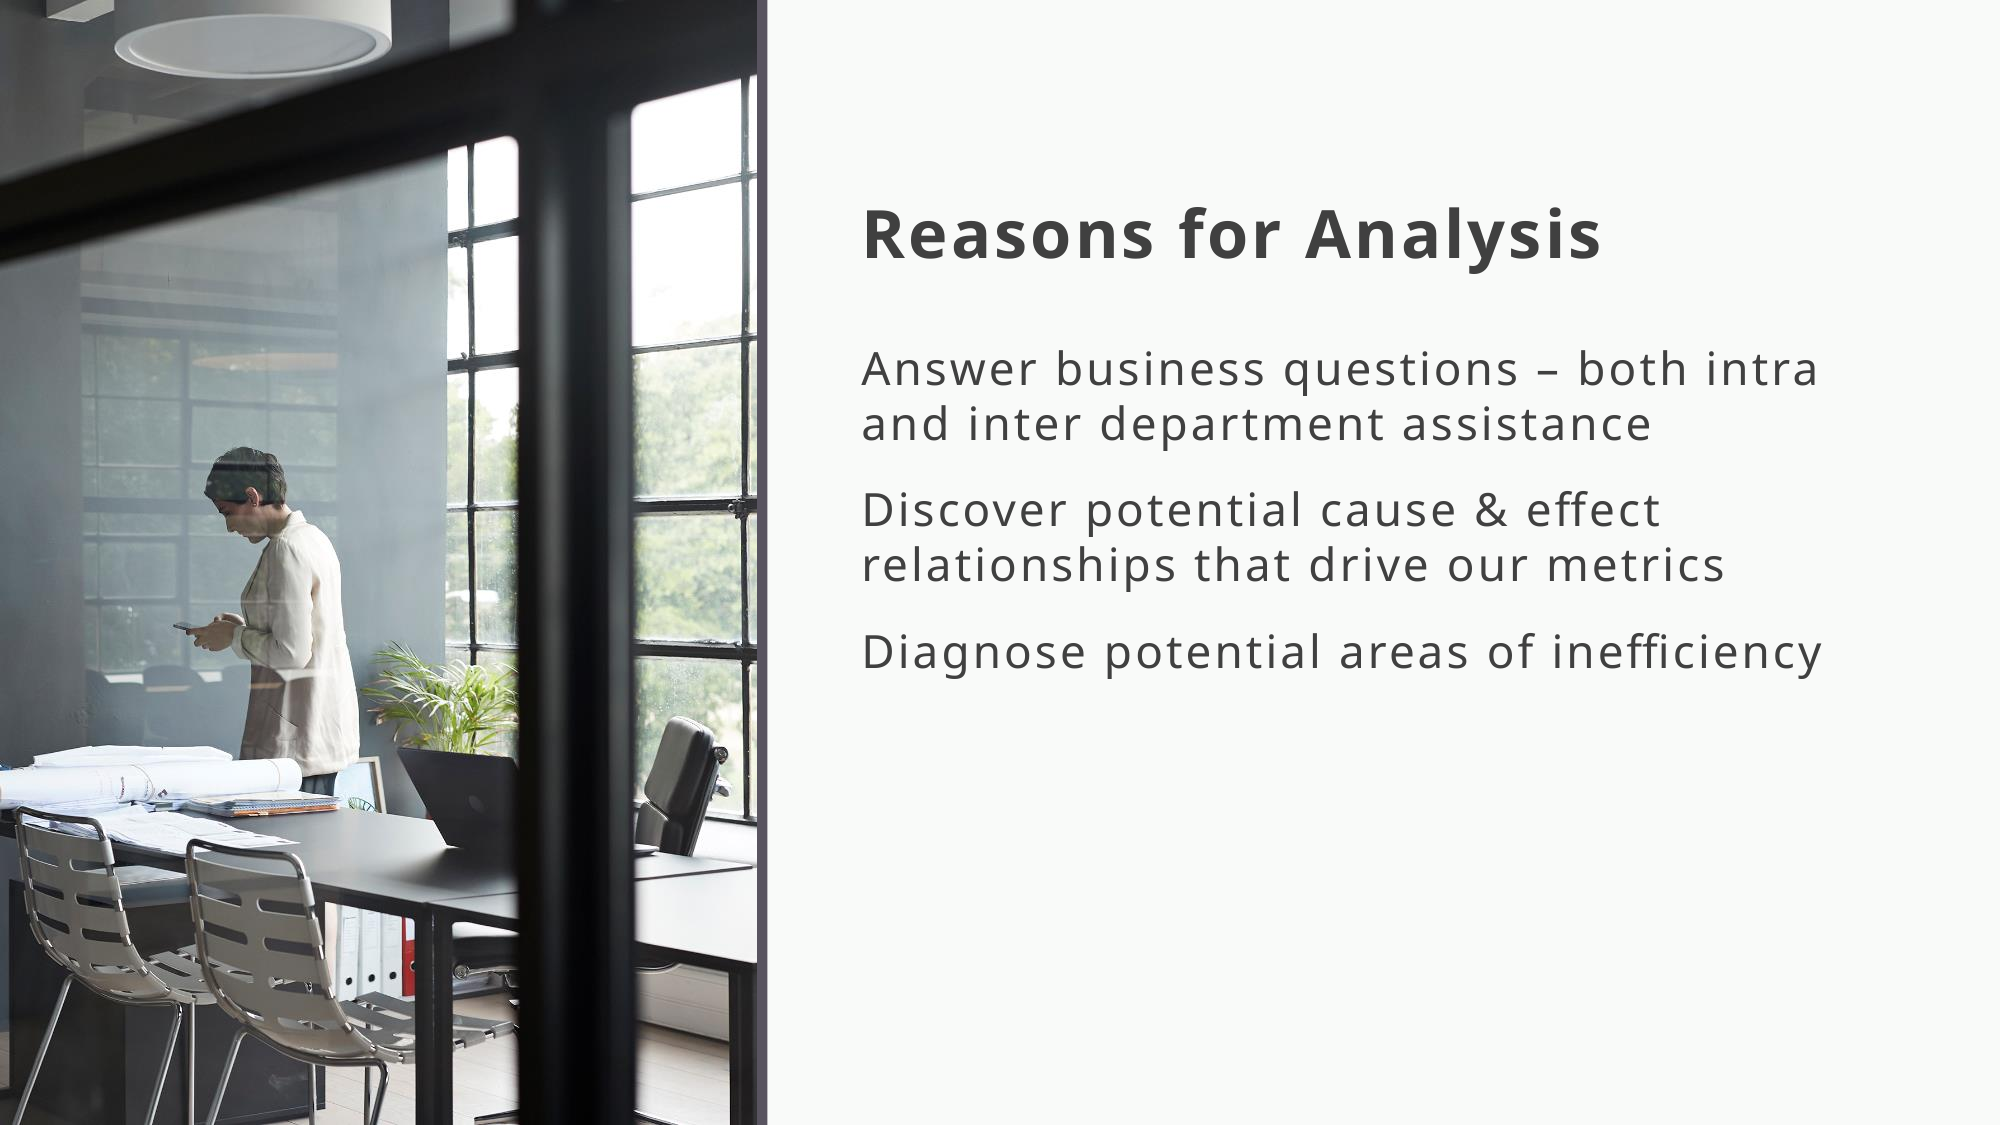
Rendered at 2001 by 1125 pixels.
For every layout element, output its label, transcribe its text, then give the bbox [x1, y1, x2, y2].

list Answer business questions – both intra and inter department assistance Discover potential cause & effect relationships that drive our metrics Diagnose potential areas of inefficiency [843, 321, 1895, 1005]
title Reasons for Analysis [843, 27, 1895, 287]
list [0, 0, 757, 1125]
